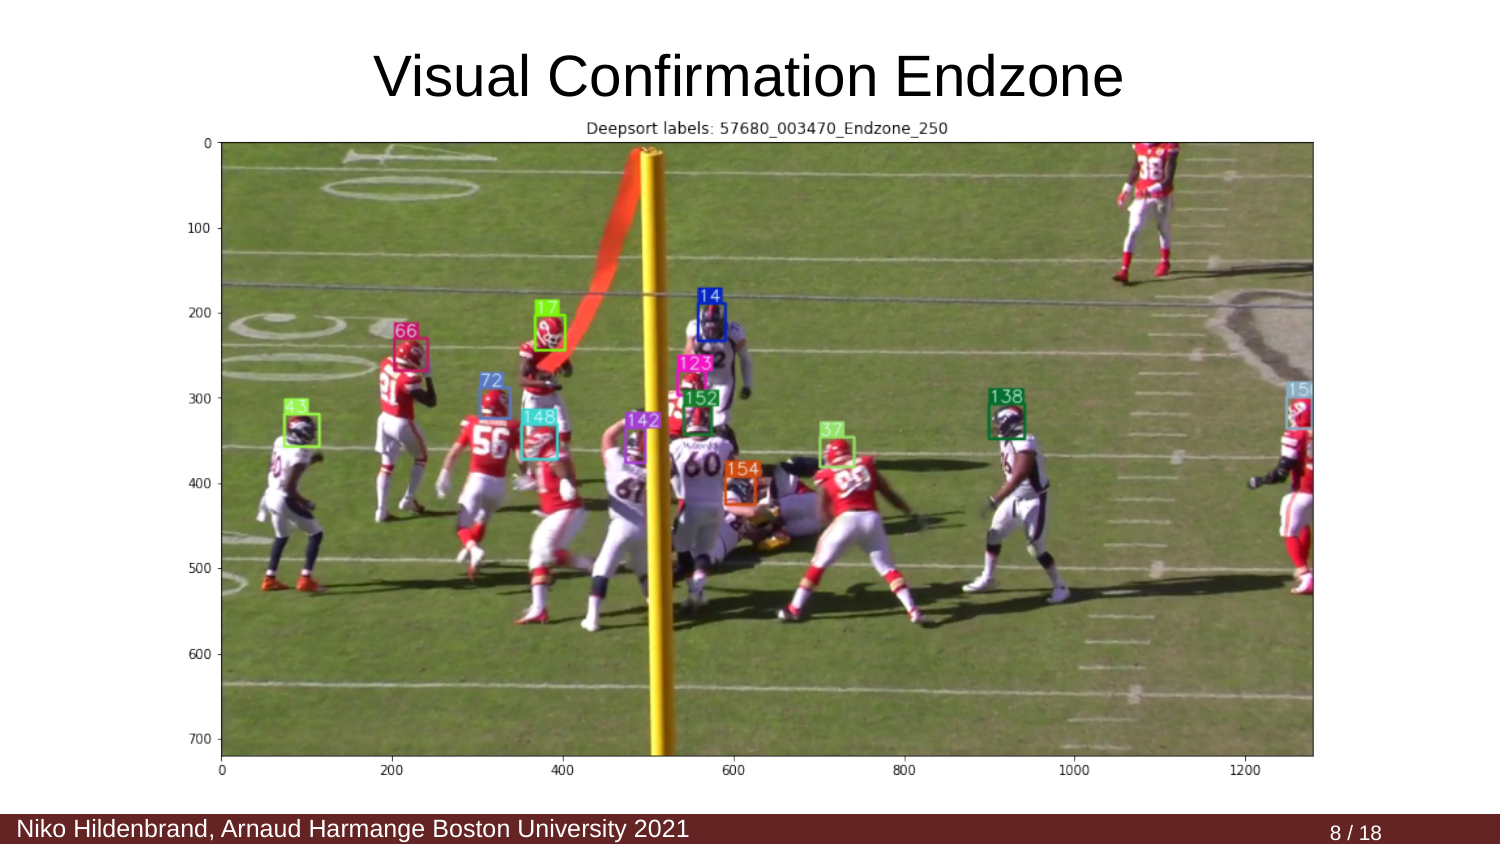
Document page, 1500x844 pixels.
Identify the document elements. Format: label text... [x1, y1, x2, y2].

slide_number ‹#› / 18 [1059, 812, 1397, 844]
picture [178, 112, 1322, 788]
title Visual Confirmation Endzone [75, 33, 1425, 113]
